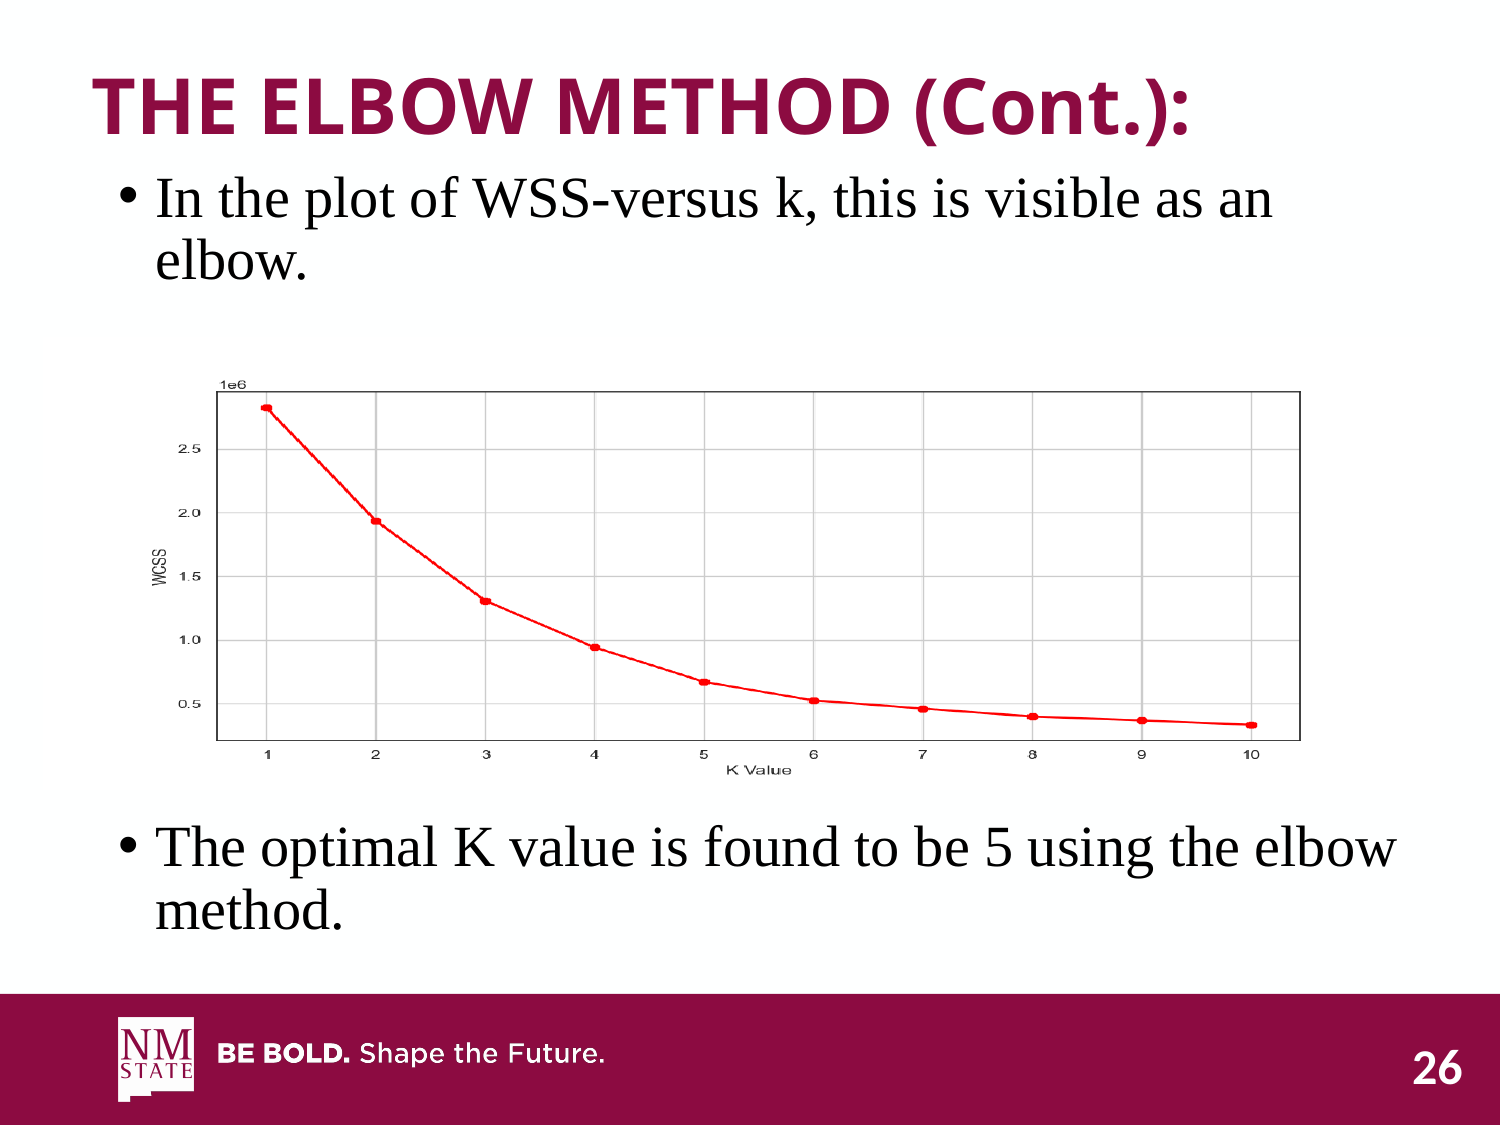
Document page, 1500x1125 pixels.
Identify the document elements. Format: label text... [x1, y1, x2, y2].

text_box 26 [1397, 1027, 1478, 1102]
picture [118, 1017, 194, 1102]
list In the plot of WSS-versus k, this is visible as an elbow. The optimal K value is found to be 5 using the elbow method. [103, 159, 1424, 337]
list In the plot of WSS-versus k, this is visible as an elbow. The optimal K value is found to be 5 using the elbow method. [103, 790, 1424, 995]
picture [217, 1028, 604, 1084]
picture [43, 337, 1440, 790]
title THE ELBOW METHOD (Cont.): [76, 59, 1397, 160]
